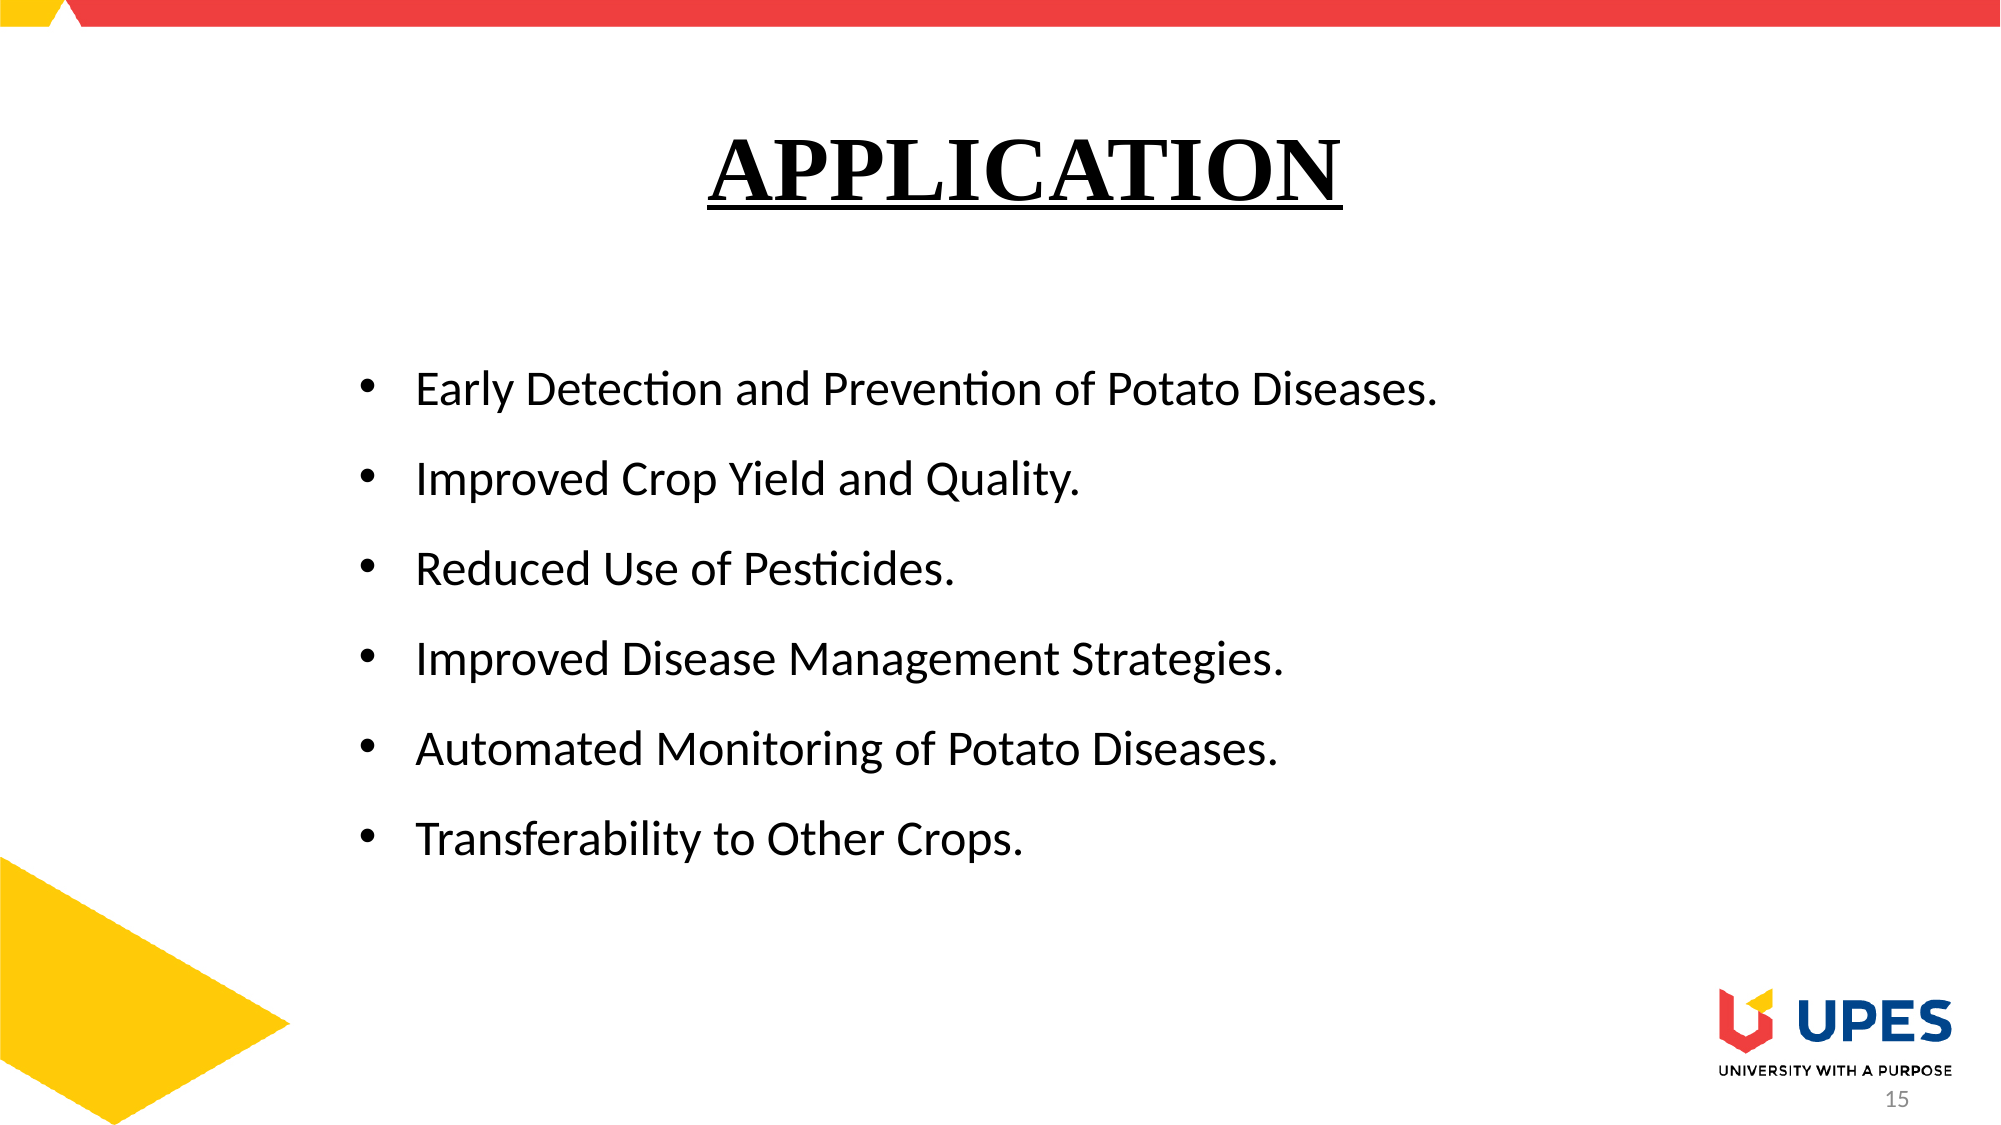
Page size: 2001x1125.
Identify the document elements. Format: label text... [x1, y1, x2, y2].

picture [0, 0, 2001, 1125]
list [125, 257, 1174, 1030]
title APPLICATION [125, 70, 1925, 258]
text_box Early Detection and Prevention of Potato Diseases. Improved Crop Yield and Quality. Reduced Use of Pesticides. Improved Disease Management Strategies. Automated Monitoring of Potato Diseases. Transferability to Other Crops. [344, 318, 1454, 873]
